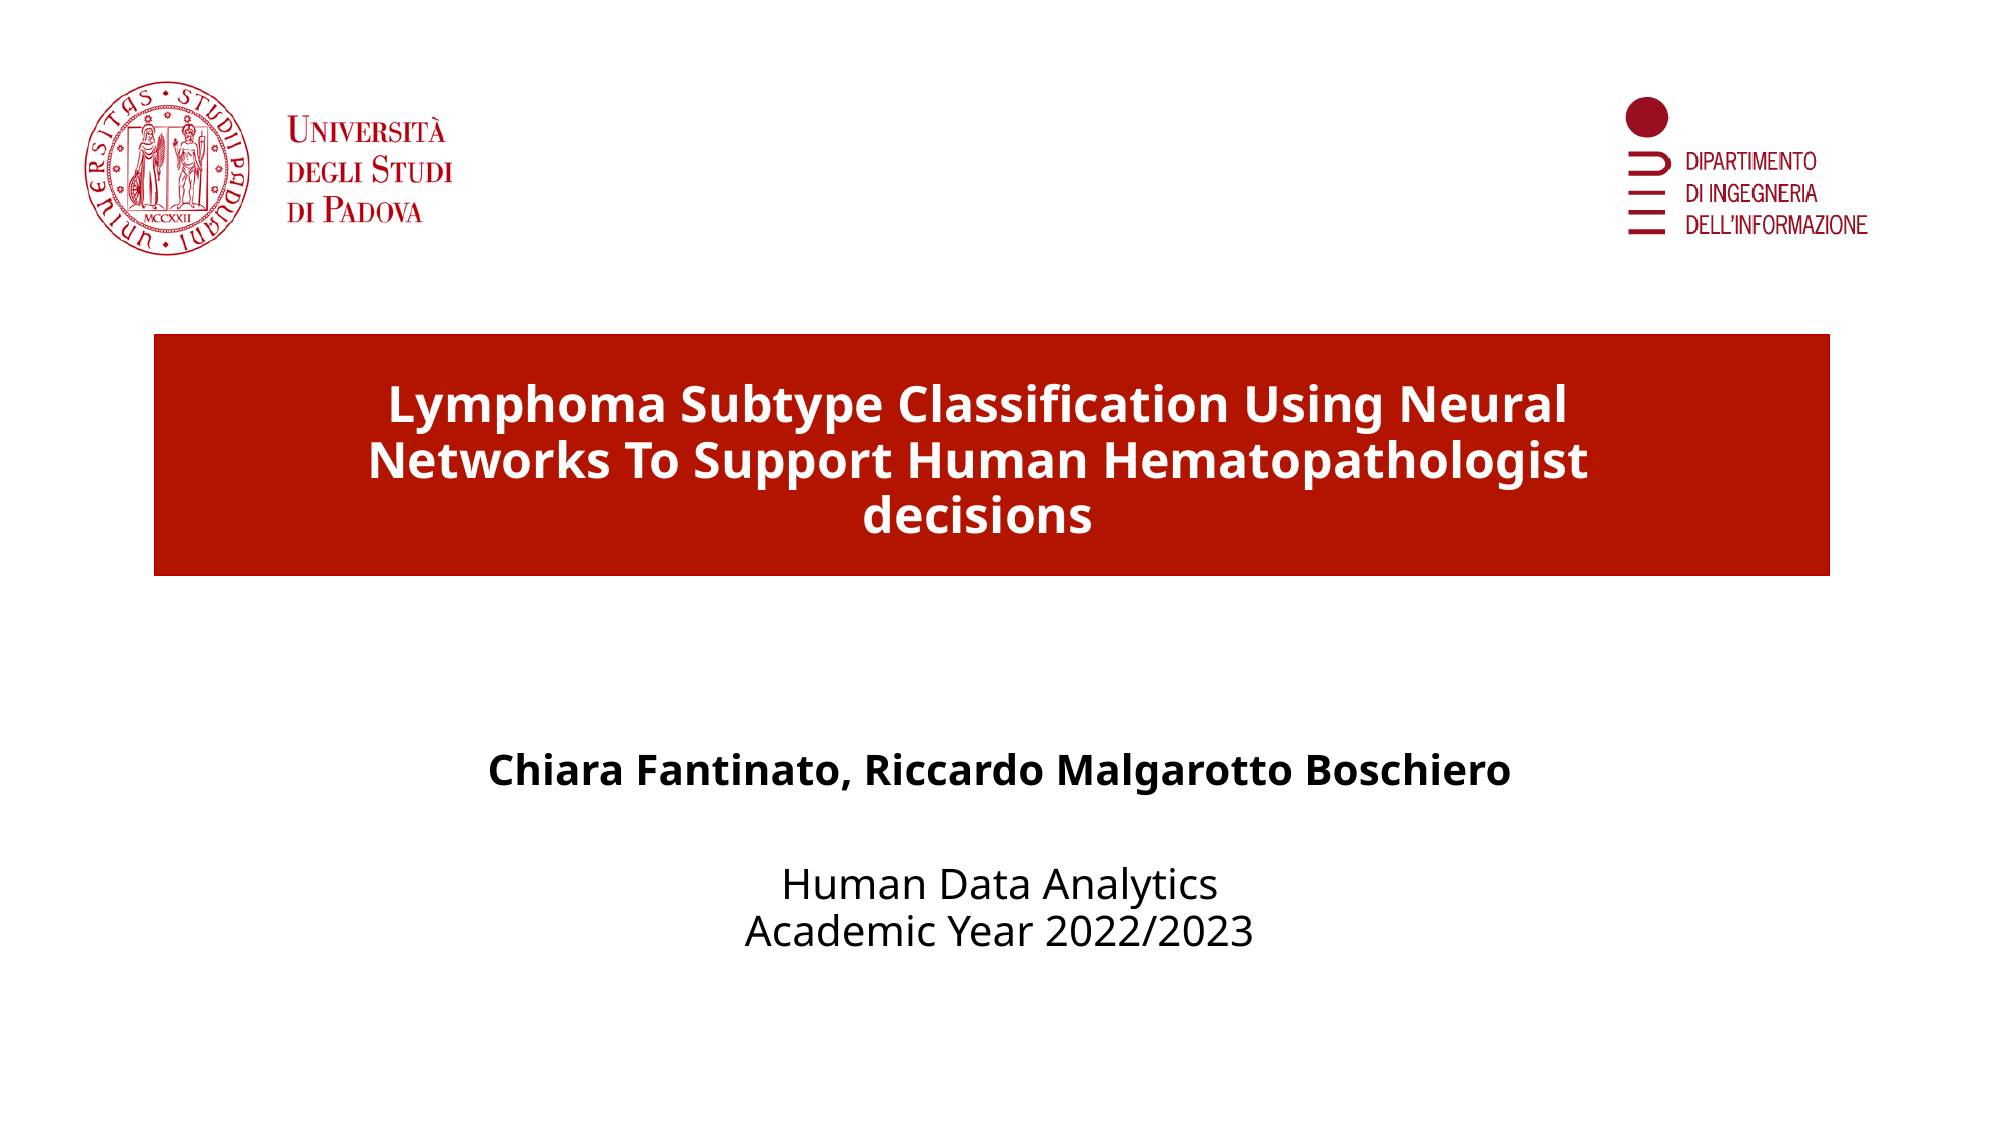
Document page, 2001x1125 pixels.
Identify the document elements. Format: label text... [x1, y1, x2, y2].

picture [80, 77, 452, 259]
text_box Lymphoma Subtype Classification Using Neural Networks To Support Human Hematopathologist decisions [170, 375, 1787, 544]
text_box [154, 334, 1830, 576]
text_box Human Data Analytics Academic Year 2022/2023 [404, 816, 1596, 998]
text_box Chiara Fantinato, Riccardo Malgarotto Boschiero [451, 679, 1549, 816]
picture [1614, 26, 1920, 309]
